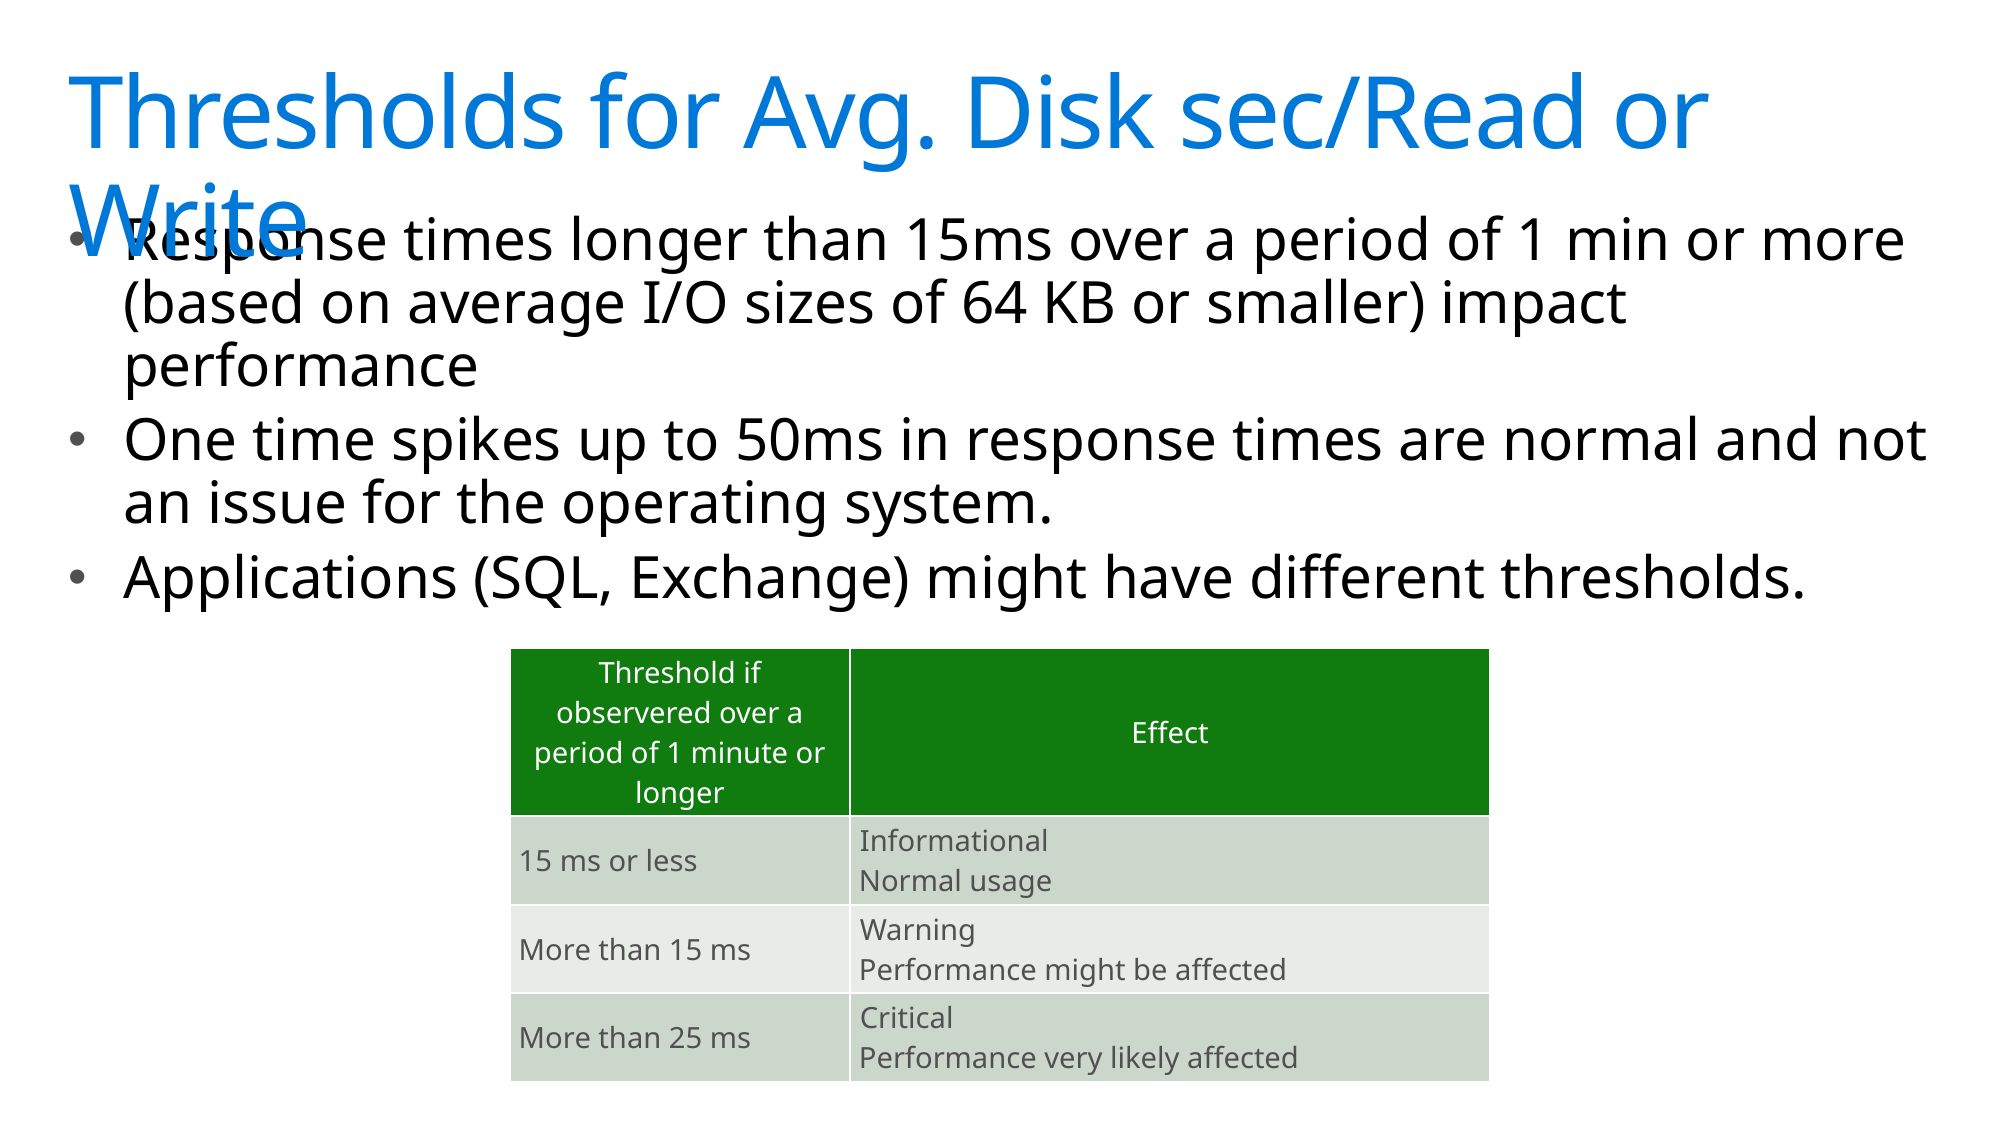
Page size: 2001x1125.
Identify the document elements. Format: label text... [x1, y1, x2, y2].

table_header Threshold if observered over a period of 1 minute or longer [511, 649, 849, 815]
table_header Effect [851, 649, 1489, 815]
table_cell Warning Performance might be affected [851, 906, 1489, 992]
table_cell 15 ms or less [511, 817, 849, 904]
list Response times longer than 15ms over a period of 1 min or more (based on average I/O sizes of 64 KB or smaller) impact performance One time spikes up to 50ms in response times are normal and not an issue for the operating system. Applications (SQL, Exchange) might have different thresholds. [44, 196, 1956, 637]
table_cell More than 15 ms [511, 906, 849, 992]
title Thresholds for Avg. Disk sec/Read or Write [44, 47, 1957, 196]
table_cell Informational Normal usage [851, 817, 1489, 904]
table_cell Critical Performance very likely affected [851, 994, 1489, 1081]
table_cell More than 25 ms [511, 994, 849, 1081]
